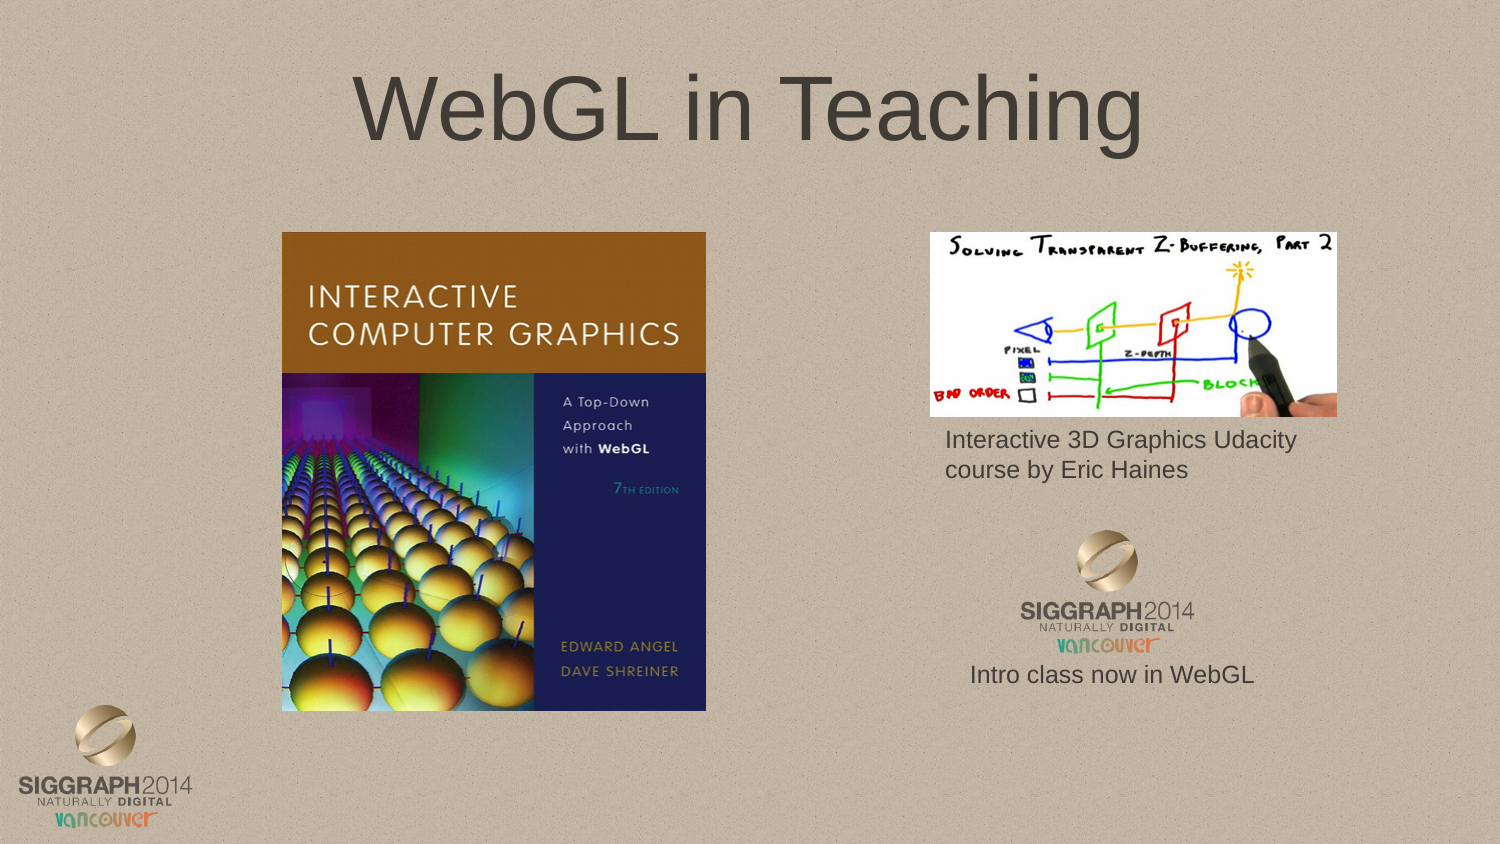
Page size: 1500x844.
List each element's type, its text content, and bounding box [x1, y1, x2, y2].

text_box Intro class now in WebGL [955, 651, 1272, 696]
title WebGL in Teaching [75, 33, 1425, 175]
picture [0, 0, 1500, 844]
text_box Interactive 3D Graphics Udacity course by Eric Haines [930, 424, 1337, 492]
